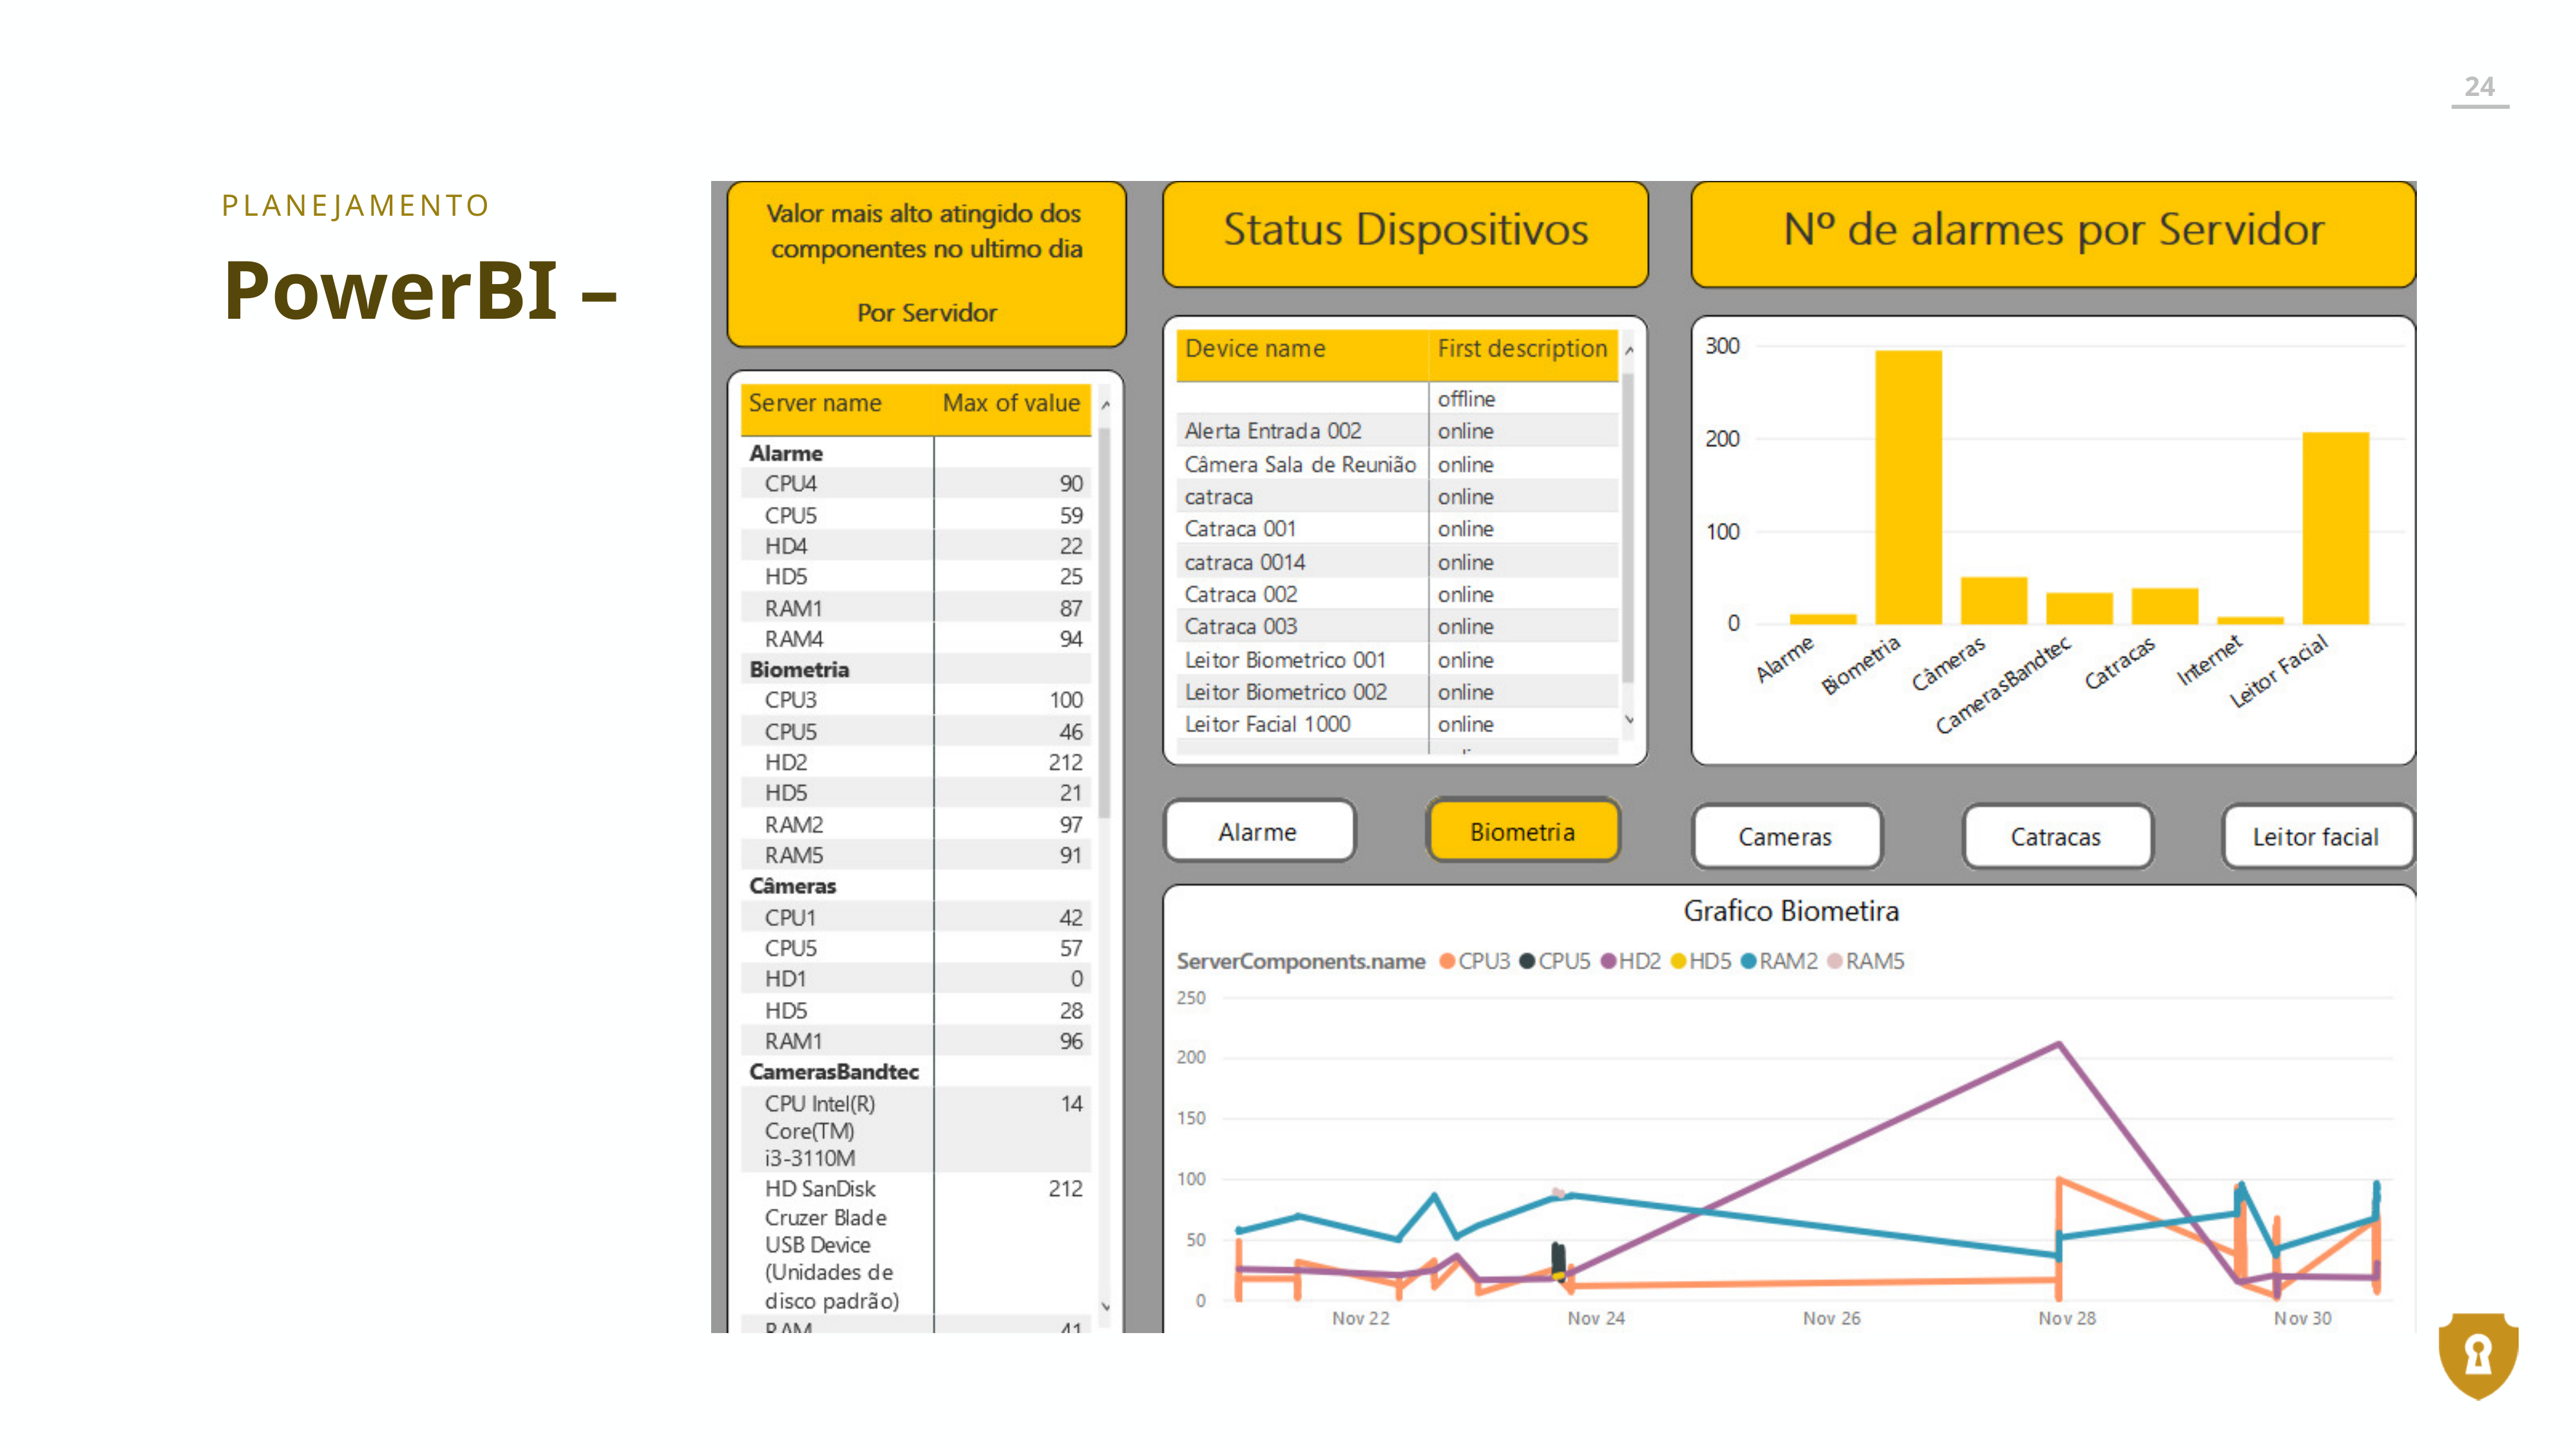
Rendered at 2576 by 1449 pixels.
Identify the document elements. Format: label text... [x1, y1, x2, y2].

text_box PLANEJAMENTO [211, 181, 507, 227]
text_box PowerBI – [211, 233, 706, 340]
picture [2439, 1313, 2519, 1401]
picture [711, 181, 2417, 1333]
